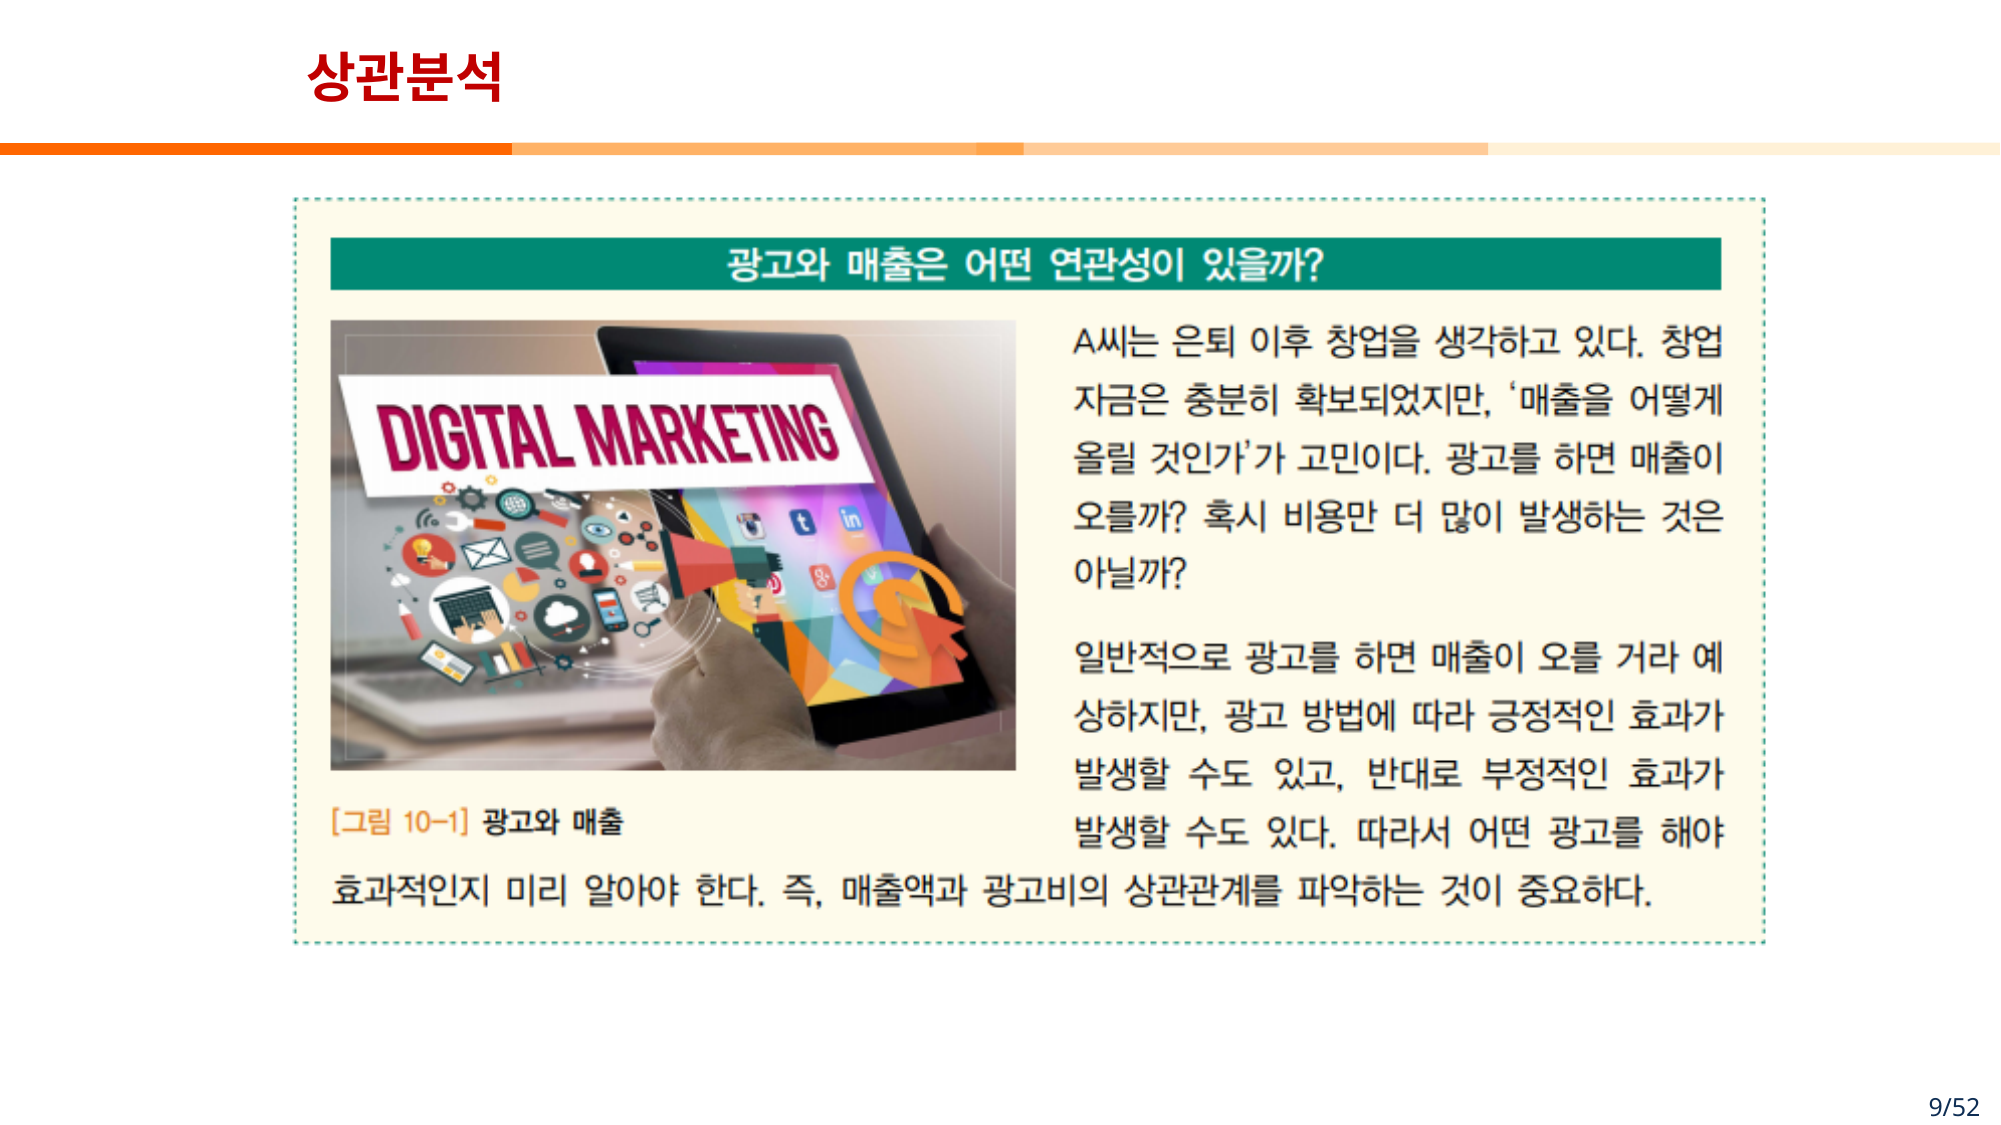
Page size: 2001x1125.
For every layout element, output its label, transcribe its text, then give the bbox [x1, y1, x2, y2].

title 상관분석 [291, 31, 1532, 122]
picture [290, 196, 1769, 948]
